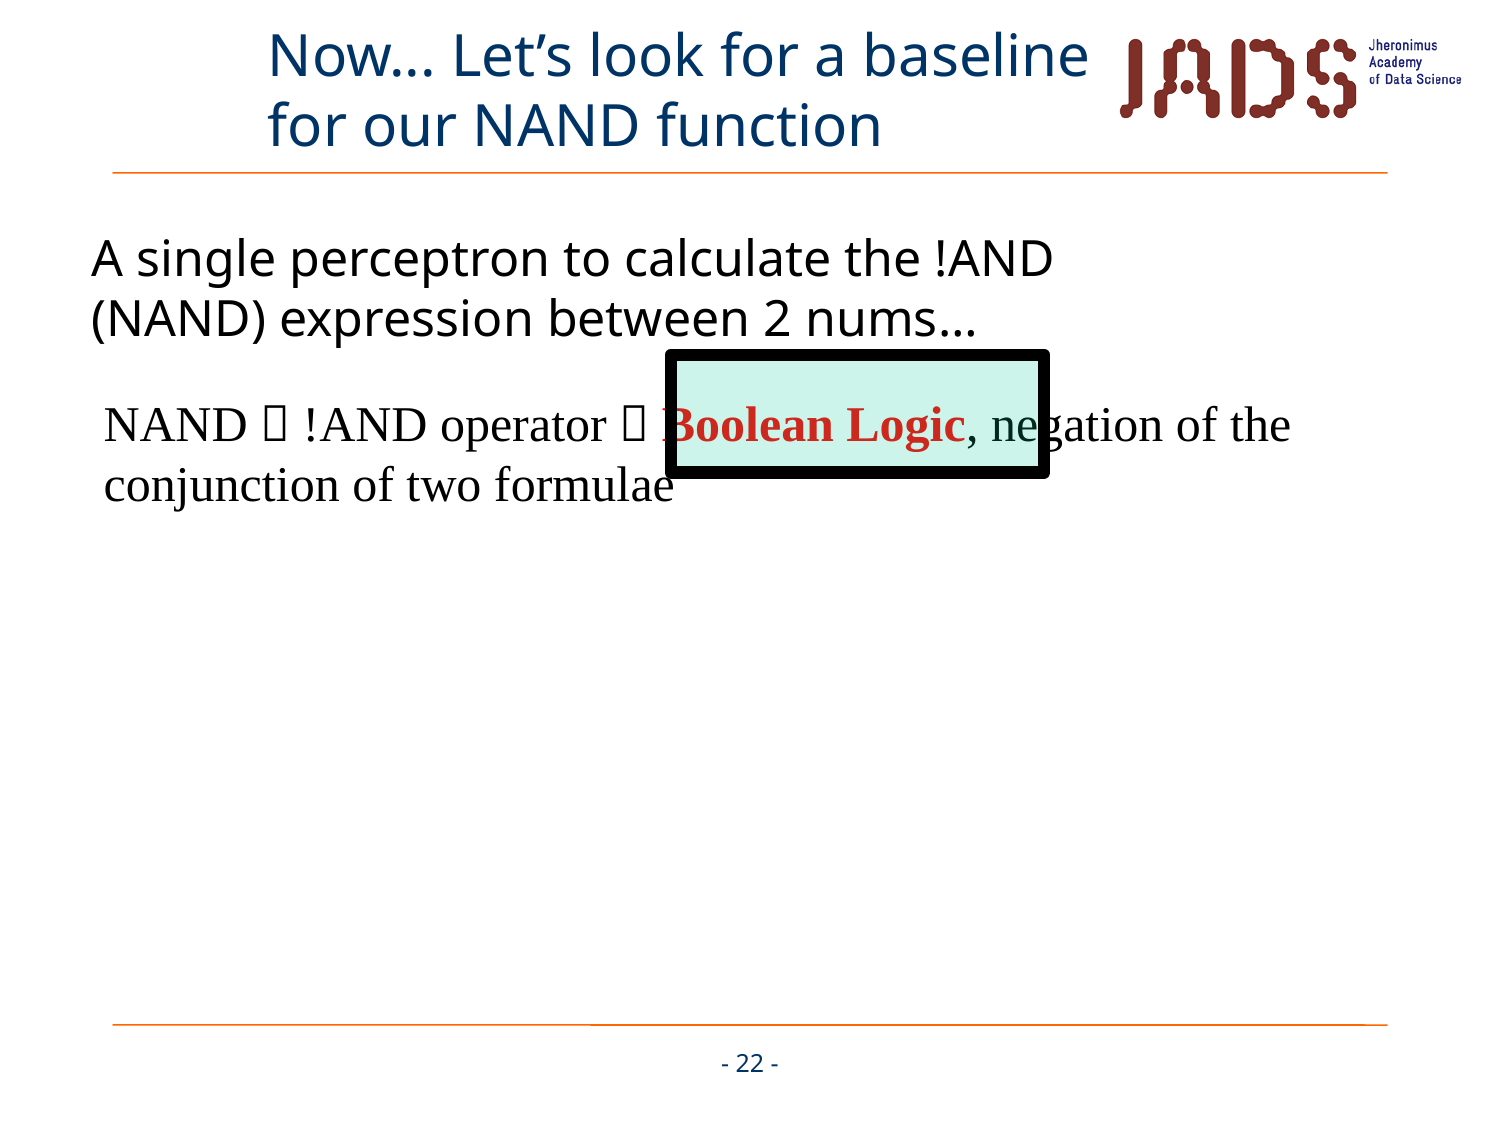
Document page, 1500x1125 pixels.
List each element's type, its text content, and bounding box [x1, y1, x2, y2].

slide_number - 22 - [670, 1039, 830, 1078]
title Now... Let’s look for a baseline for our NAND function [252, 19, 1185, 157]
picture [1080, 0, 1500, 157]
text_box [670, 354, 1045, 473]
text_box A single perceptron to calculate the !AND (NAND) expression between 2 nums… [77, 218, 1076, 354]
text_box NAND  !AND operator  Boolean Logic, negation of the conjunction of two formulae [88, 383, 1411, 519]
